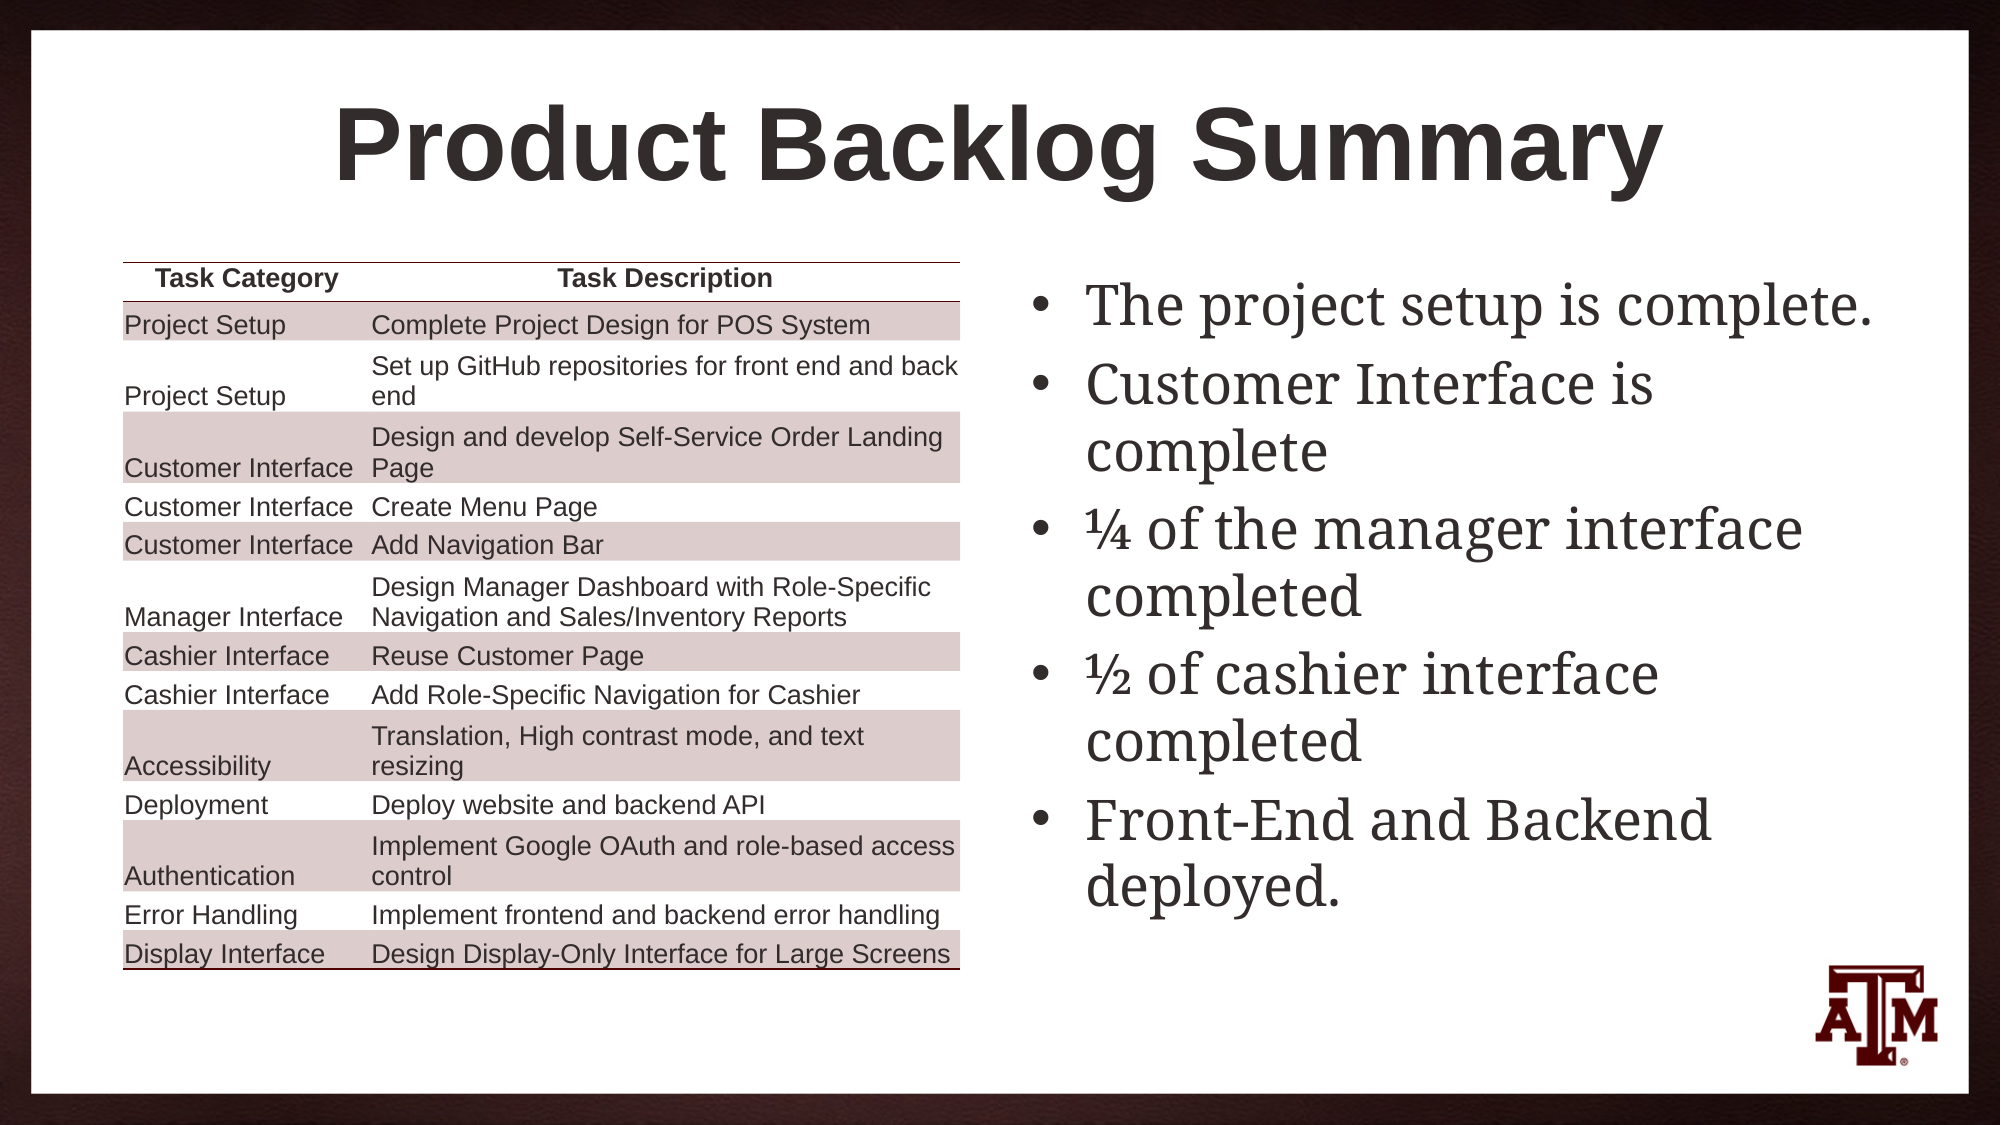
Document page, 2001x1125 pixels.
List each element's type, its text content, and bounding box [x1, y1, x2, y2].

table_cell Deploy website and backend API [370, 781, 960, 820]
picture [0, 0, 2000, 1125]
table_cell Add Navigation Bar [370, 522, 960, 561]
table_cell Set up GitHub repositories for front end and back end [370, 340, 960, 412]
table_cell Customer Interface [123, 483, 370, 522]
table_cell Customer Interface [123, 522, 370, 561]
table_cell Translation, High contrast mode, and text resizing [370, 710, 960, 781]
table_cell Implement Google OAuth and role-based access control [370, 820, 960, 891]
table_cell Authentication [123, 820, 370, 891]
table_cell Project Setup [123, 340, 370, 412]
table_cell Add Role-Specific Navigation for Cashier [370, 671, 960, 710]
table_cell Display Interface [123, 930, 370, 968]
table_cell Design Manager Dashboard with Role-Specific Navigation and Sales/Inventory Reports [370, 561, 960, 632]
table_header Task Description [370, 263, 960, 301]
table_cell Cashier Interface [123, 671, 370, 710]
table_cell Project Setup [123, 302, 370, 340]
title Product Backlog Summary [99, 45, 1900, 233]
table_cell Implement frontend and backend error handling [370, 891, 960, 930]
table_cell Accessibility [123, 710, 370, 781]
table_cell Complete Project Design for POS System [370, 302, 960, 340]
list The project setup is complete. Customer Interface is complete ¼ of the manager interface completed ½ of cashier interface completed Front-End and Backend deployed. [1016, 262, 1900, 970]
table_cell Manager Interface [123, 561, 370, 632]
table_cell Reuse Customer Page [370, 632, 960, 671]
table_cell Error Handling [123, 891, 370, 930]
table_cell Design and develop Self-Service Order Landing Page [370, 412, 960, 483]
table_cell Deployment [123, 781, 370, 820]
table_cell Customer Interface [123, 412, 370, 483]
table_cell Cashier Interface [123, 632, 370, 671]
table_cell Create Menu Page [370, 483, 960, 522]
table_header Task Category [123, 263, 370, 301]
table_cell Design Display-Only Interface for Large Screens [370, 930, 960, 968]
